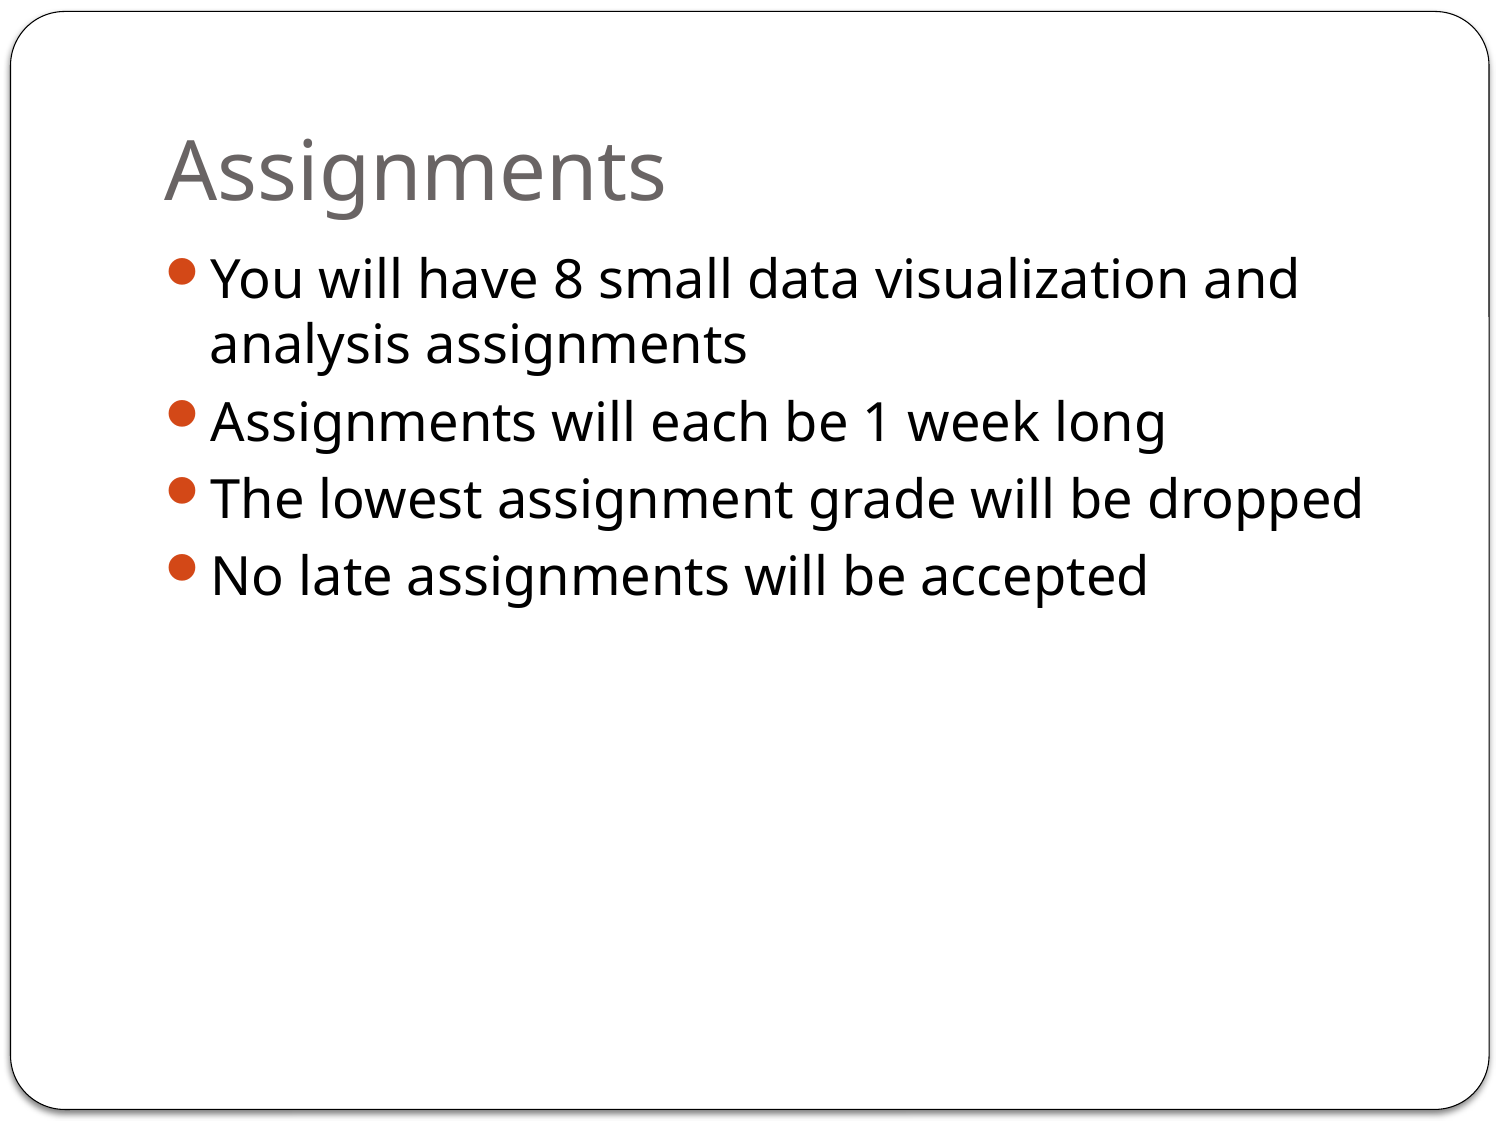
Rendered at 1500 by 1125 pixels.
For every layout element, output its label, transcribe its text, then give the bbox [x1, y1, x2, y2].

title Assignments [150, 45, 1425, 233]
list You will have 8 small data visualization and analysis assignments Assignments will each be 1 week long The lowest assignment grade will be dropped No late assignments will be accepted [150, 237, 1425, 988]
